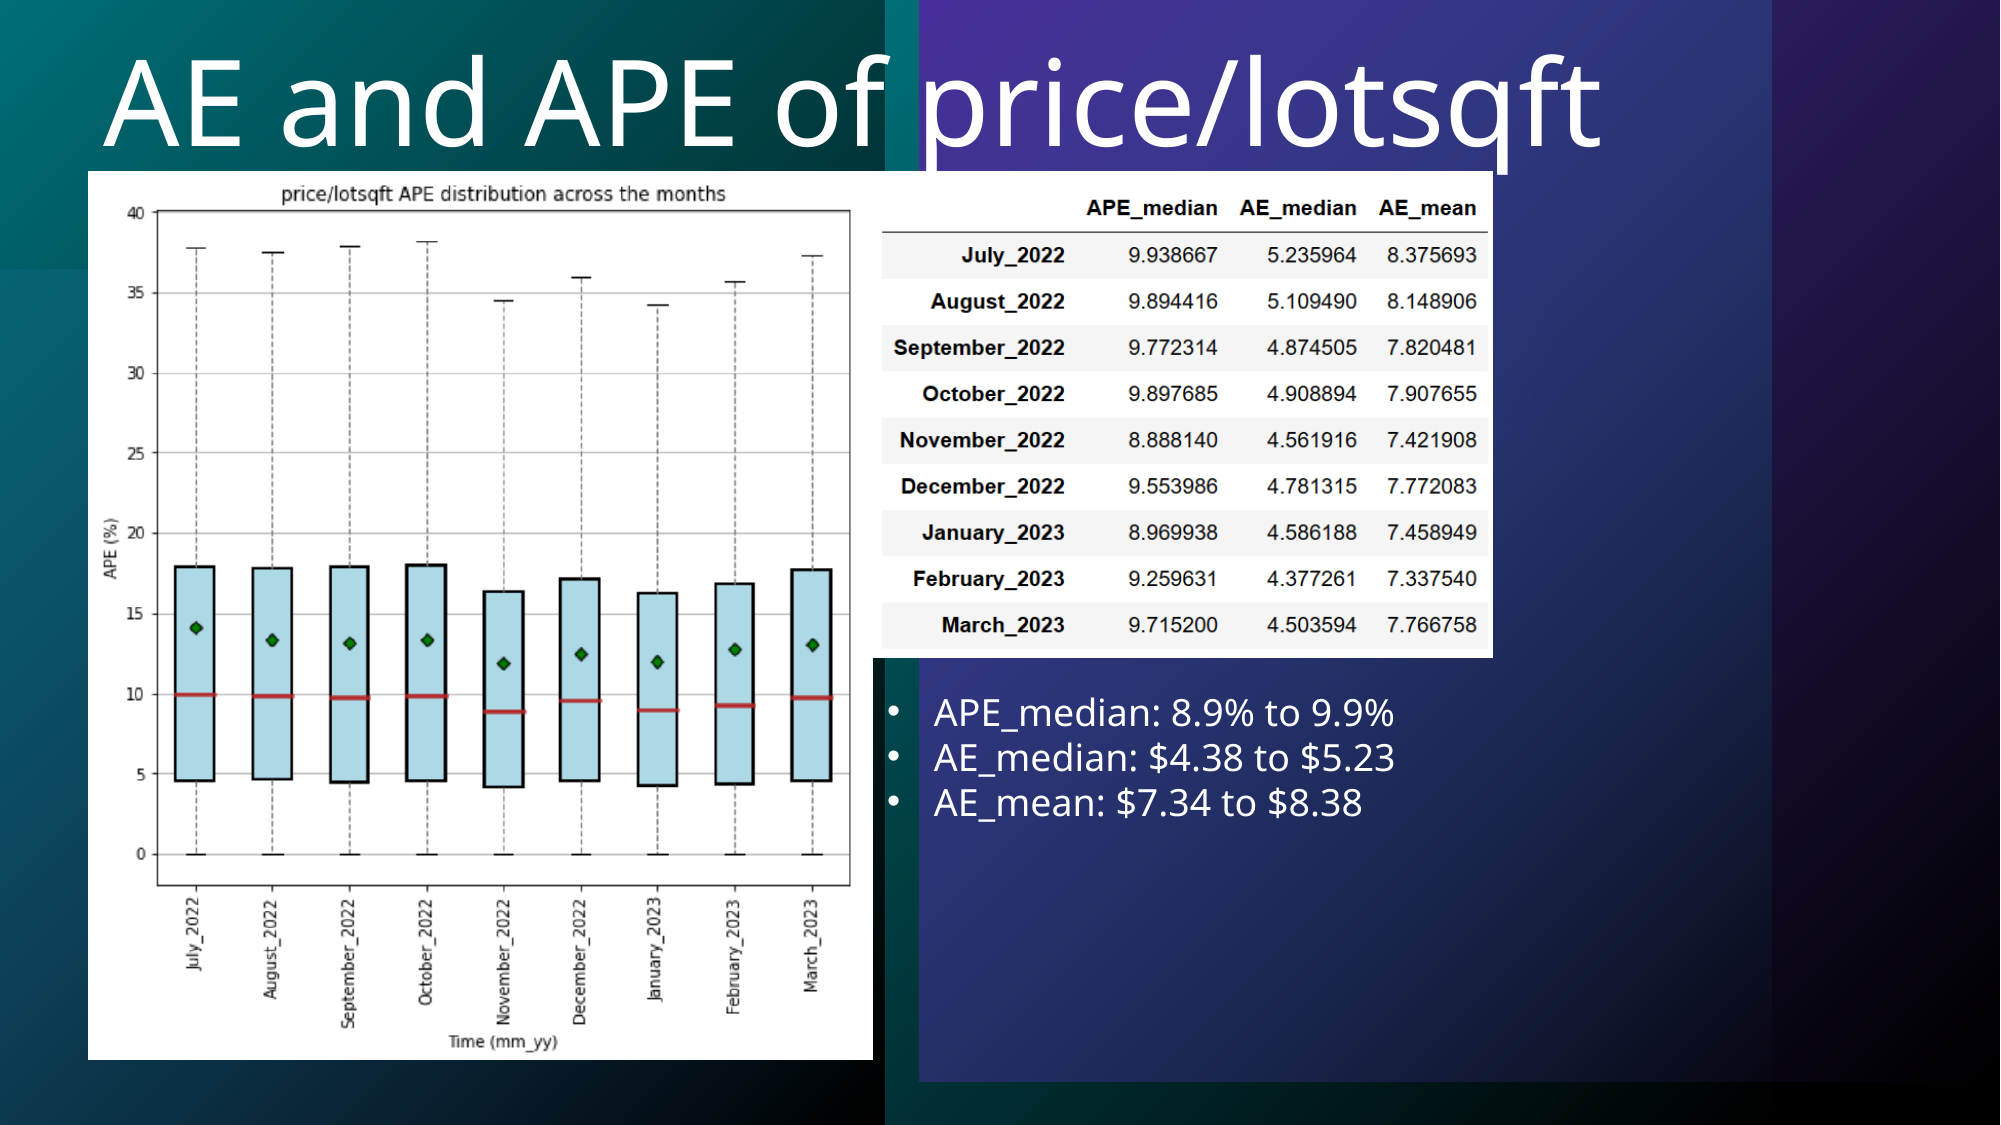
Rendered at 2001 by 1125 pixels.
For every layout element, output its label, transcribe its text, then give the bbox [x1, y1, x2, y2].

title AE and APE of price/lotsqft [88, 34, 1910, 181]
picture [88, 171, 1494, 1060]
text_box APE_median: 8.9% to 9.9% AE_median: $4.38 to $5.23 AE_mean: $7.34 to $8.38 [873, 681, 1593, 831]
